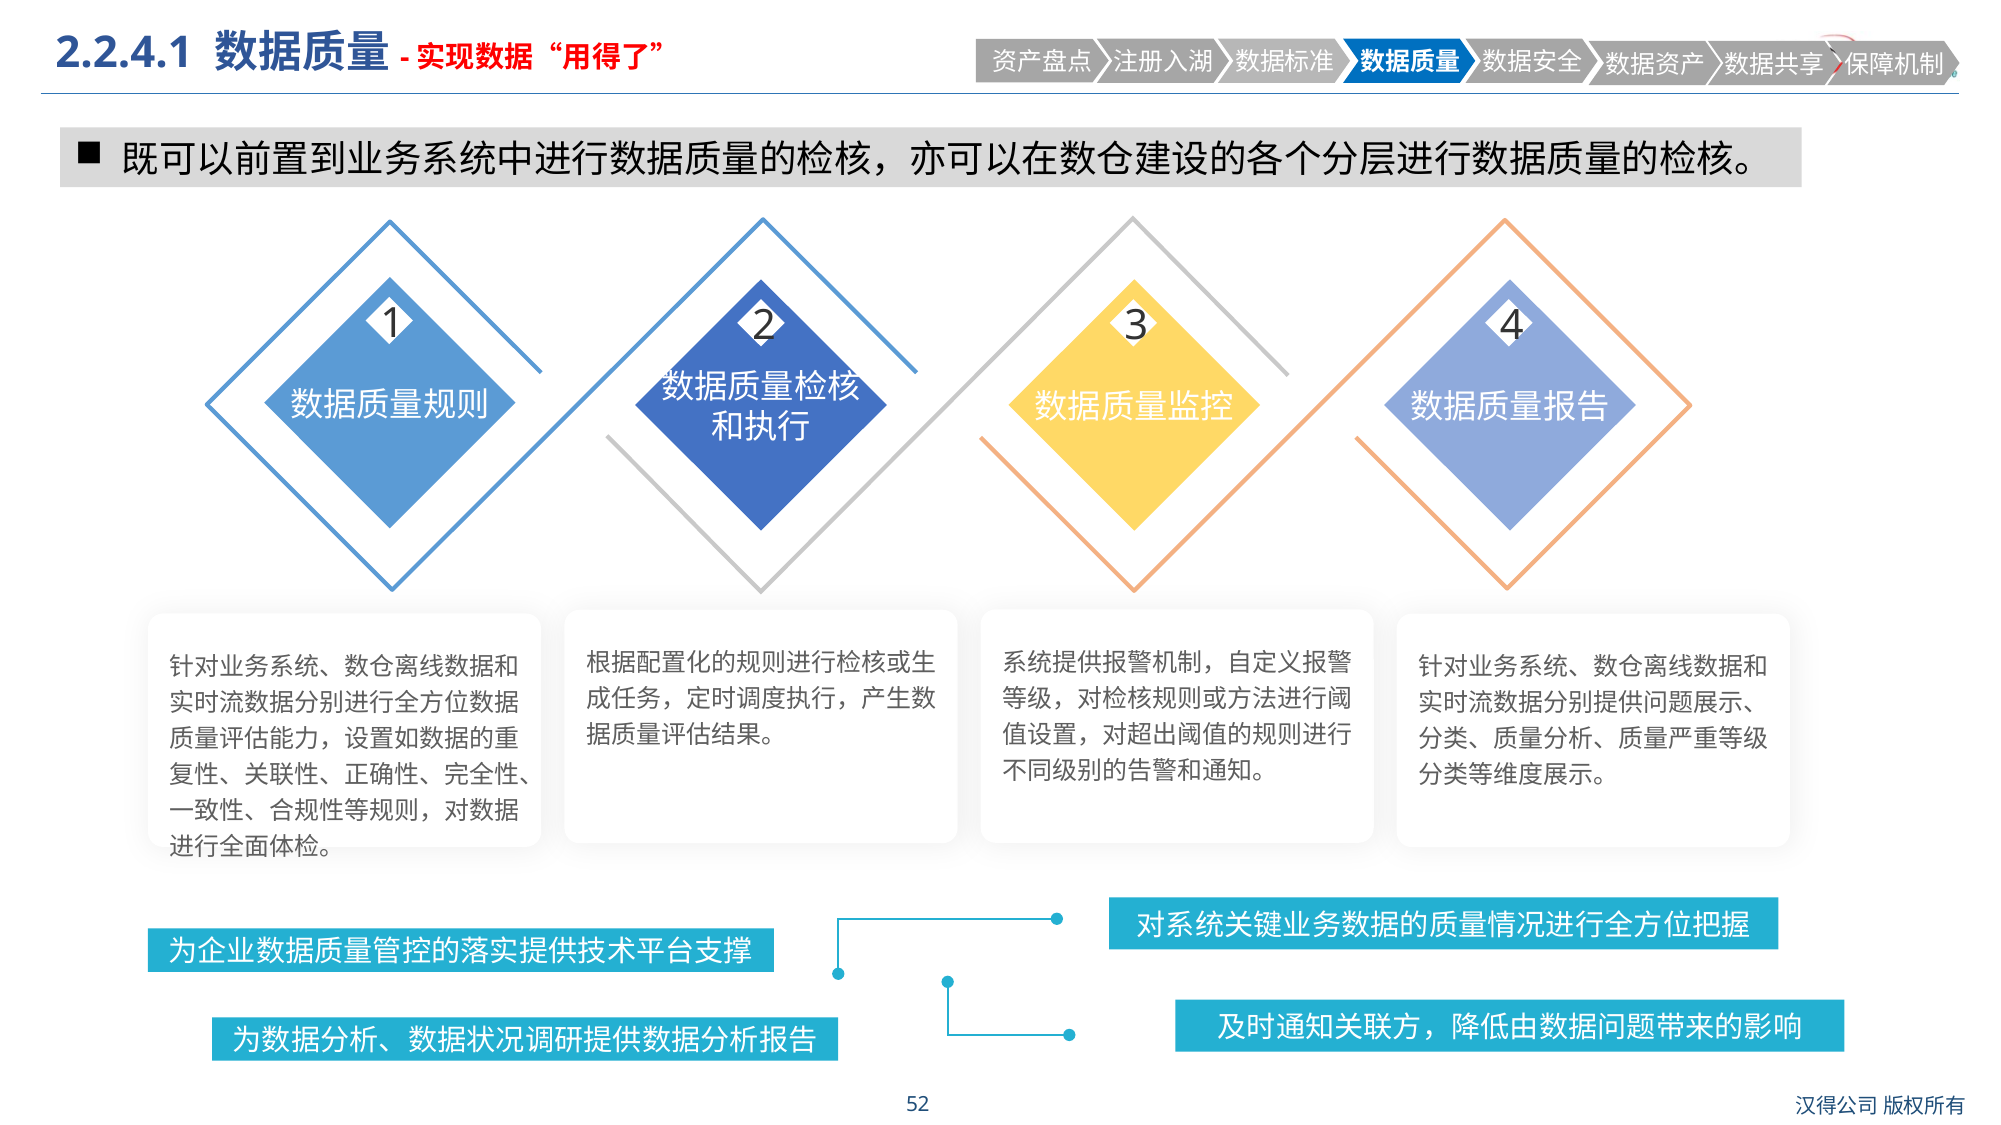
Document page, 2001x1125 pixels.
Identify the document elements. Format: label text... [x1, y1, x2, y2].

text_box 数据质量 [1343, 38, 1476, 83]
text_box [1395, 612, 1791, 849]
text_box 数据质量检核和执行 [633, 373, 889, 431]
text_box 4 [1483, 297, 1535, 348]
text_box [980, 220, 1691, 591]
text_box 注册入湖 [1096, 38, 1230, 83]
text_box 数据标准 [1217, 38, 1351, 83]
text_box [832, 912, 1064, 980]
text_box 既可以前置到业务系统中进行数据质量的检核，亦可以在数仓建设的各个分层进行数据质量的检核。 [60, 127, 1802, 188]
text_box 1 [364, 295, 415, 346]
title 2.2.4.1 数据质量-实现数据“用得了” [40, 22, 1777, 86]
text_box [146, 612, 543, 846]
text_box 数据资产 [1588, 40, 1721, 86]
text_box 数据安全 [1465, 38, 1598, 83]
text_box [129, 647, 516, 891]
text_box [563, 608, 959, 845]
text_box [60, 84, 194, 127]
text_box 系统提供报警机制，自定义报警等级，对检核规则或方法进行阈值设置，对超出阈值的规则进行不同级别的告警和通知。 [987, 633, 1370, 792]
text_box 为企业数据质量管控的落实提供技术平台支撑 [147, 927, 775, 973]
text_box 及时通知关联方，降低由数据问题带来的影响 [1174, 999, 1846, 1053]
text_box 针对业务系统、数仓离线数据和实时流数据分别进行全方位数据质量评估能力，设置如数据的重复性、关联性、正确性、完全性、一致性、合规性等规则，对数据进行全面体检。 [155, 637, 542, 868]
picture [1947, 64, 1960, 82]
text_box 针对业务系统、数仓离线数据和实时流数据分别提供问题展示、分类、质量分析、质量严重等级分类等维度展示。 [1403, 637, 1786, 796]
text_box [206, 219, 917, 590]
text_box 根据配置化的规则进行检核或生成任务，定时调度执行，产生数据质量评估结果。 [571, 633, 954, 756]
text_box 数据共享 [1707, 40, 1841, 86]
text_box [606, 216, 1289, 593]
picture [1777, 31, 1960, 82]
text_box 资产盘点 [975, 38, 1109, 83]
text_box 2 [735, 297, 787, 348]
text_box 数据质量报告 [1382, 277, 1638, 533]
text_box [941, 975, 1076, 1042]
text_box 数据质量监控 [1007, 381, 1262, 437]
text_box 保障机制 [1827, 40, 1960, 86]
text_box 对系统关键业务数据的质量情况进行全方位把握 [1108, 896, 1779, 950]
text_box [979, 608, 1375, 844]
text_box 为数据分析、数据状况调研提供数据分析报告 [211, 1016, 839, 1062]
